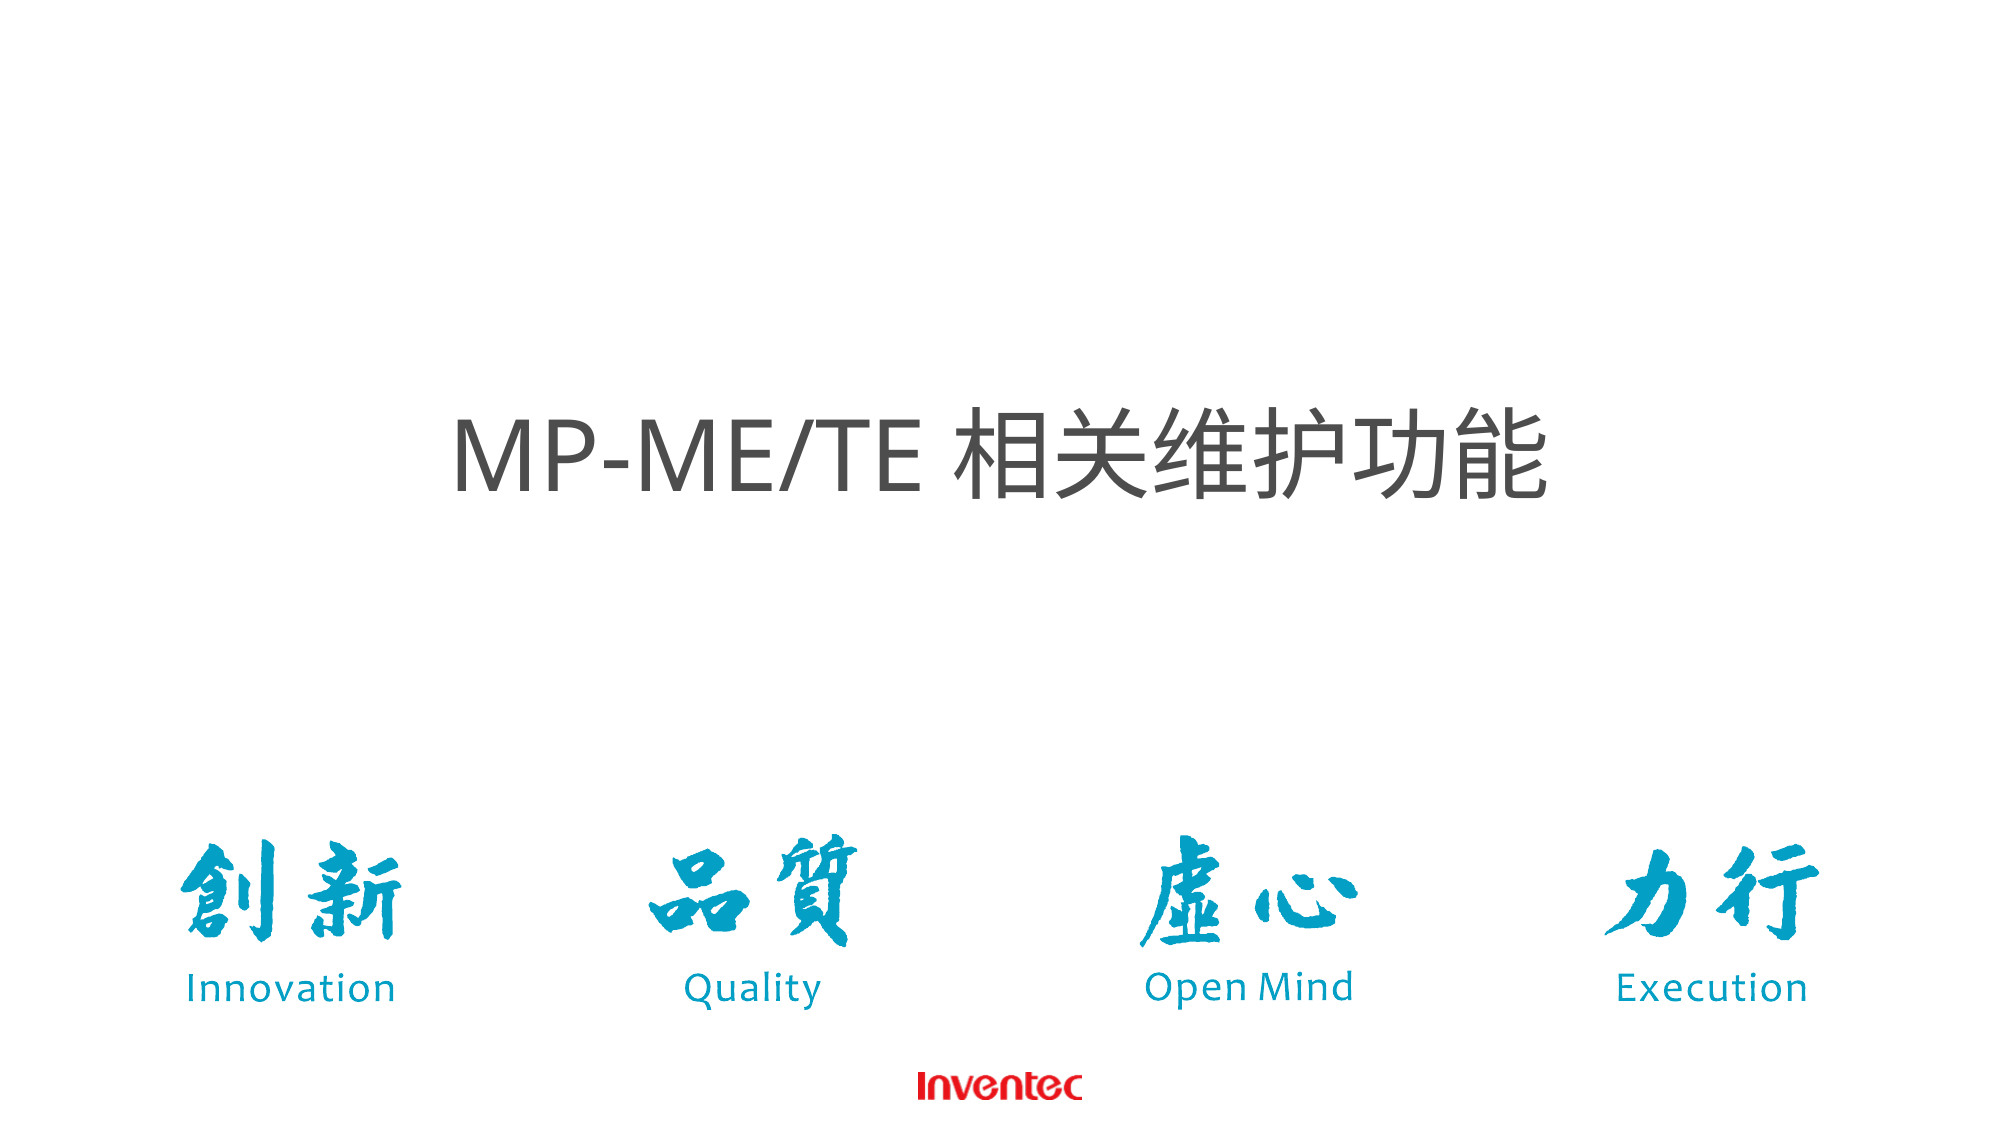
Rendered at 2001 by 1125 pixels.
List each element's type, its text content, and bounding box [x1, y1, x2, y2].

title MP-ME/TE相关维护功能 [171, 390, 1828, 528]
picture [918, 1072, 1082, 1100]
